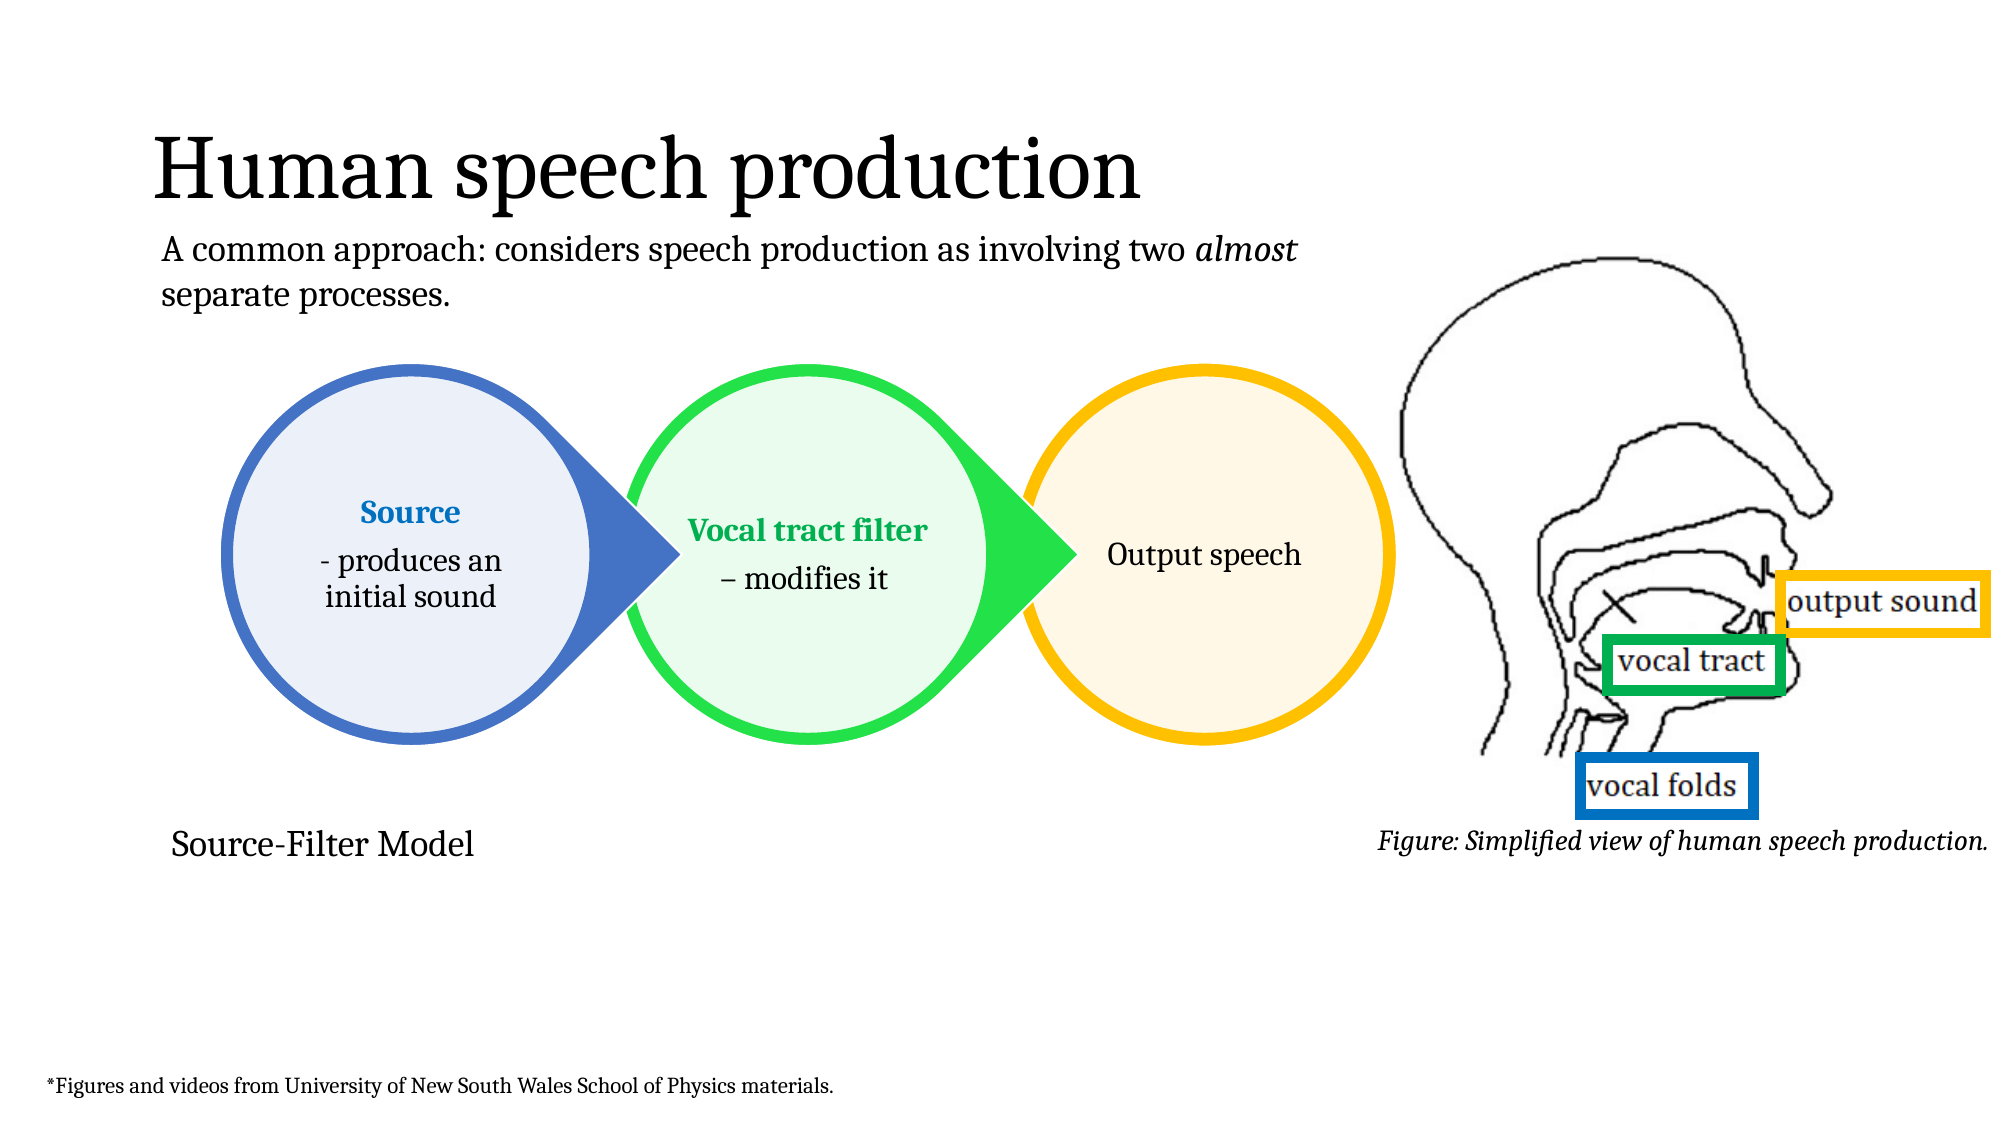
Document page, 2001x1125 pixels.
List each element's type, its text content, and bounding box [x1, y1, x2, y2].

text_box *Figures and videos from University of New South Wales School of Physics materials. [31, 1063, 851, 1106]
title Human speech production [137, 59, 1863, 249]
text_box Figure: Simplified view of human speech production. [1405, 826, 2000, 864]
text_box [132, 200, 1405, 909]
picture [1405, 249, 2000, 826]
